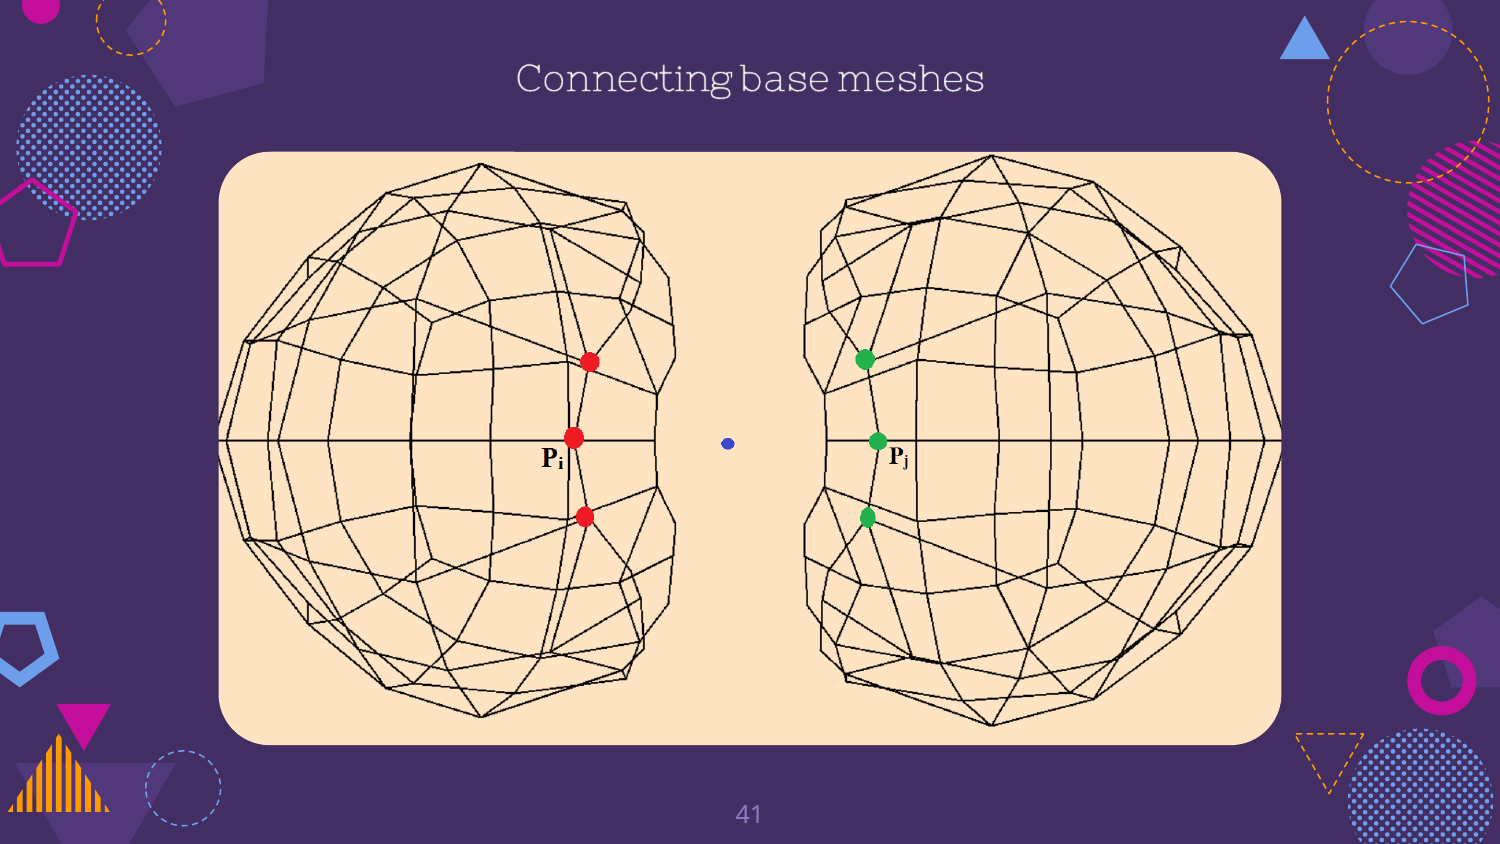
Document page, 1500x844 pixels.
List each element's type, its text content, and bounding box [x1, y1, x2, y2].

picture [218, 0, 1282, 746]
slide_number 41 [705, 783, 795, 844]
